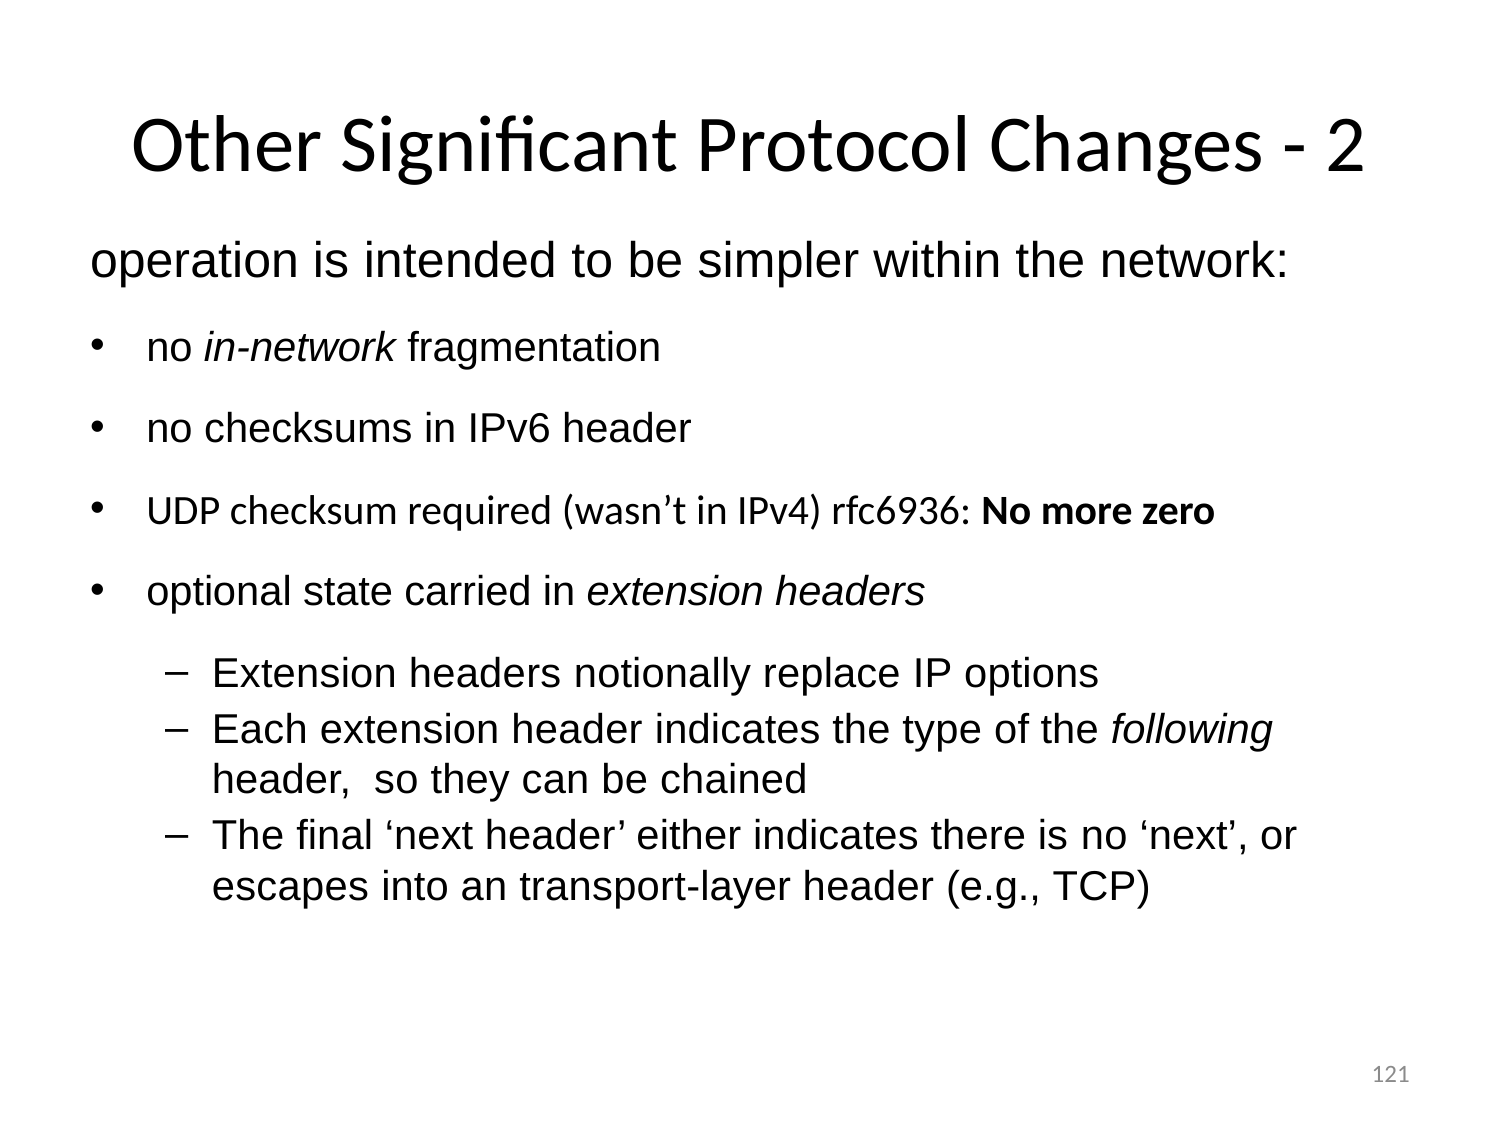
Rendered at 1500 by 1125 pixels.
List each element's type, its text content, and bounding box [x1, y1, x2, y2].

title Other Significant Protocol Changes - 2 [75, 45, 1425, 220]
list operation is intended to be simpler within the network: no in-network fragmentation no checksums in IPv6 header UDP checksum required (wasn’t in IPv4) rfc6936: No more zero optional state carried in extension headers Extension headers notionally replace IP options Each extension header indicates the type of the following header, so they can be chained The final ‘next header’ either indicates there is no ‘next’, or escapes into an transport-layer header (e.g., TCP) [75, 220, 1425, 963]
slide_number 121 [1074, 1042, 1425, 1103]
